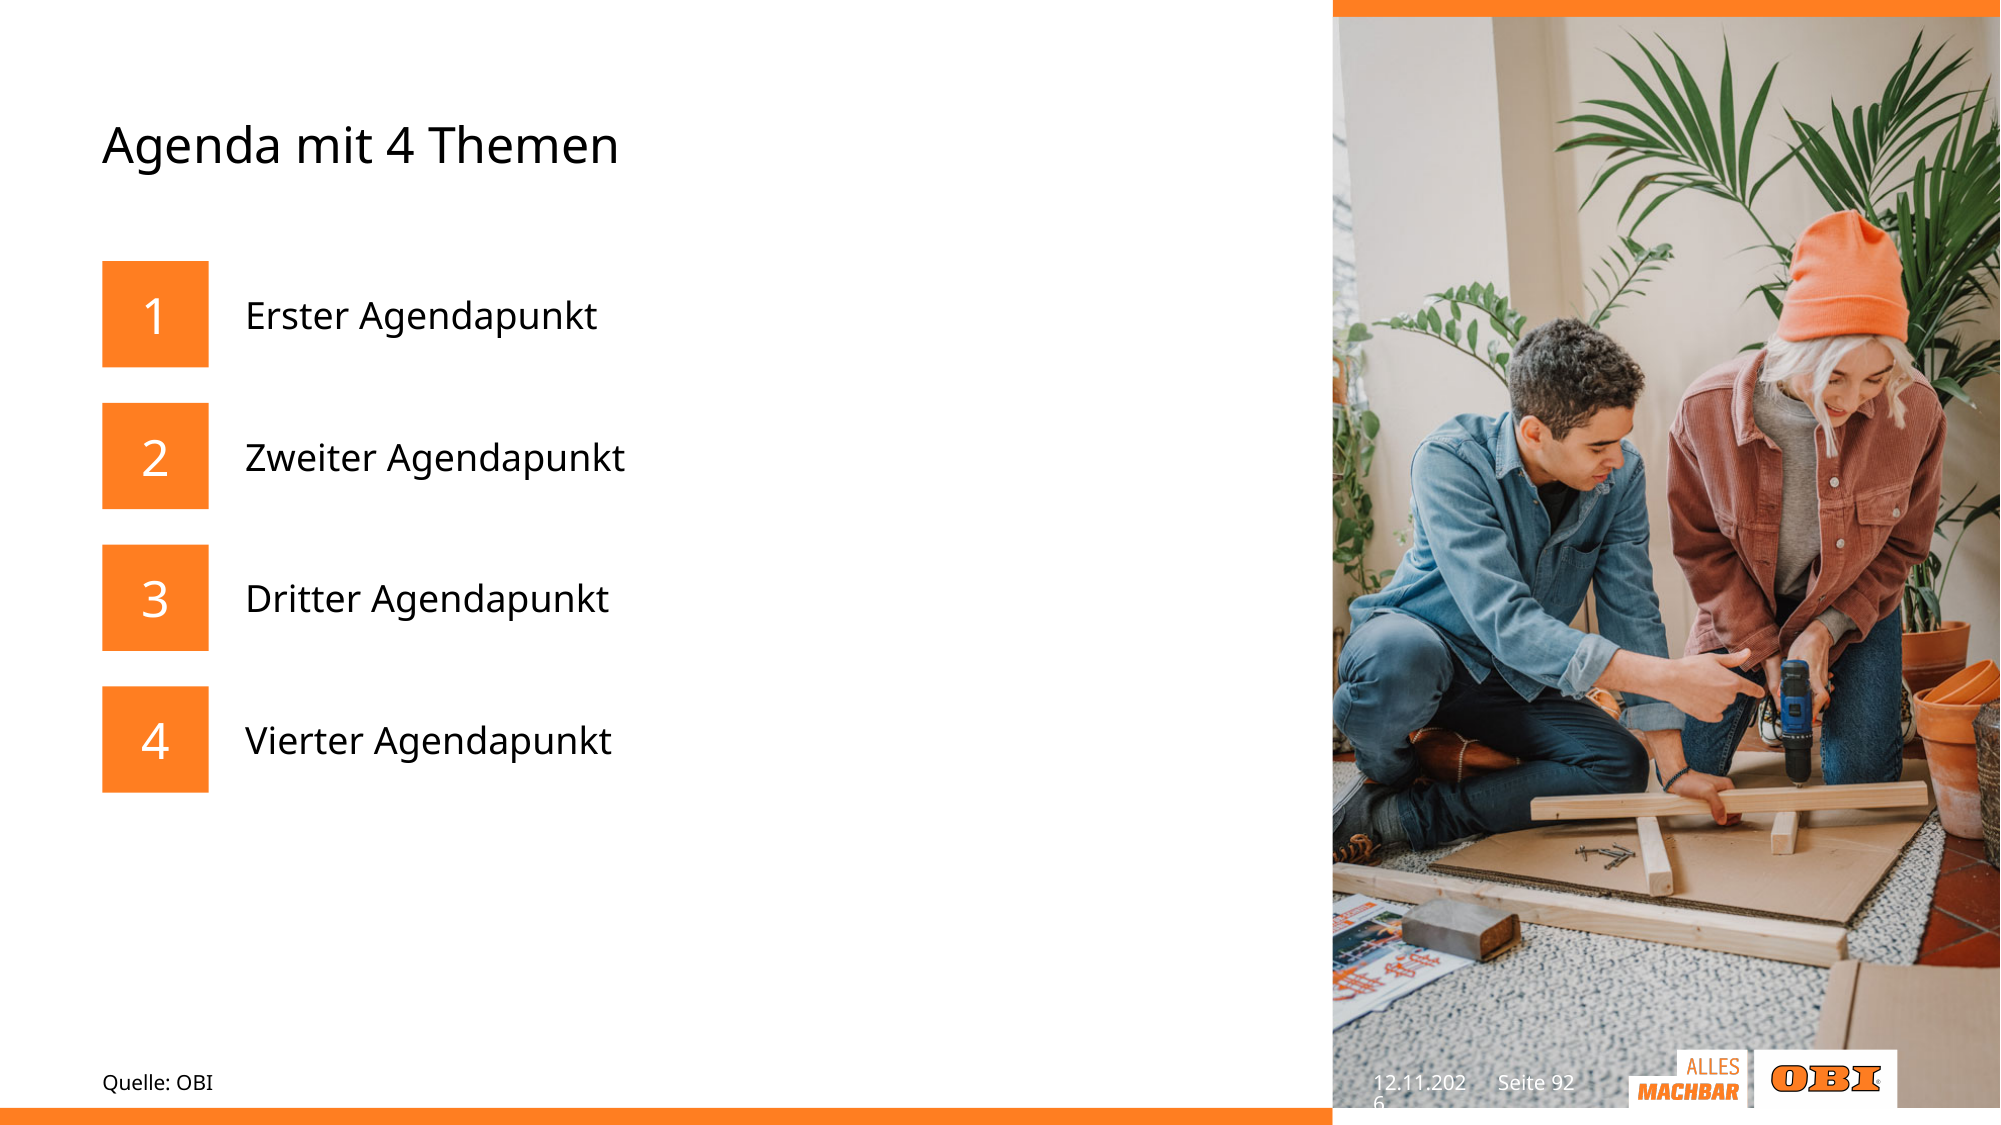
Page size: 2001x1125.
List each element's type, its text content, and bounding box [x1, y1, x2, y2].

list Dritter Agendapunkt [245, 575, 1271, 621]
list 4 [102, 686, 209, 793]
list 3 [102, 544, 209, 651]
list 1 [102, 261, 209, 368]
picture [1332, 16, 2000, 1109]
list Vierter Agendapunkt [245, 716, 1271, 763]
list Erster Agendapunkt [245, 291, 1271, 337]
title Agenda mit 4 Themen [102, 112, 1271, 174]
list Zweiter Agendapunkt [245, 433, 1271, 479]
footer Quelle: OBI [102, 1071, 1271, 1097]
list 2 [102, 402, 209, 510]
